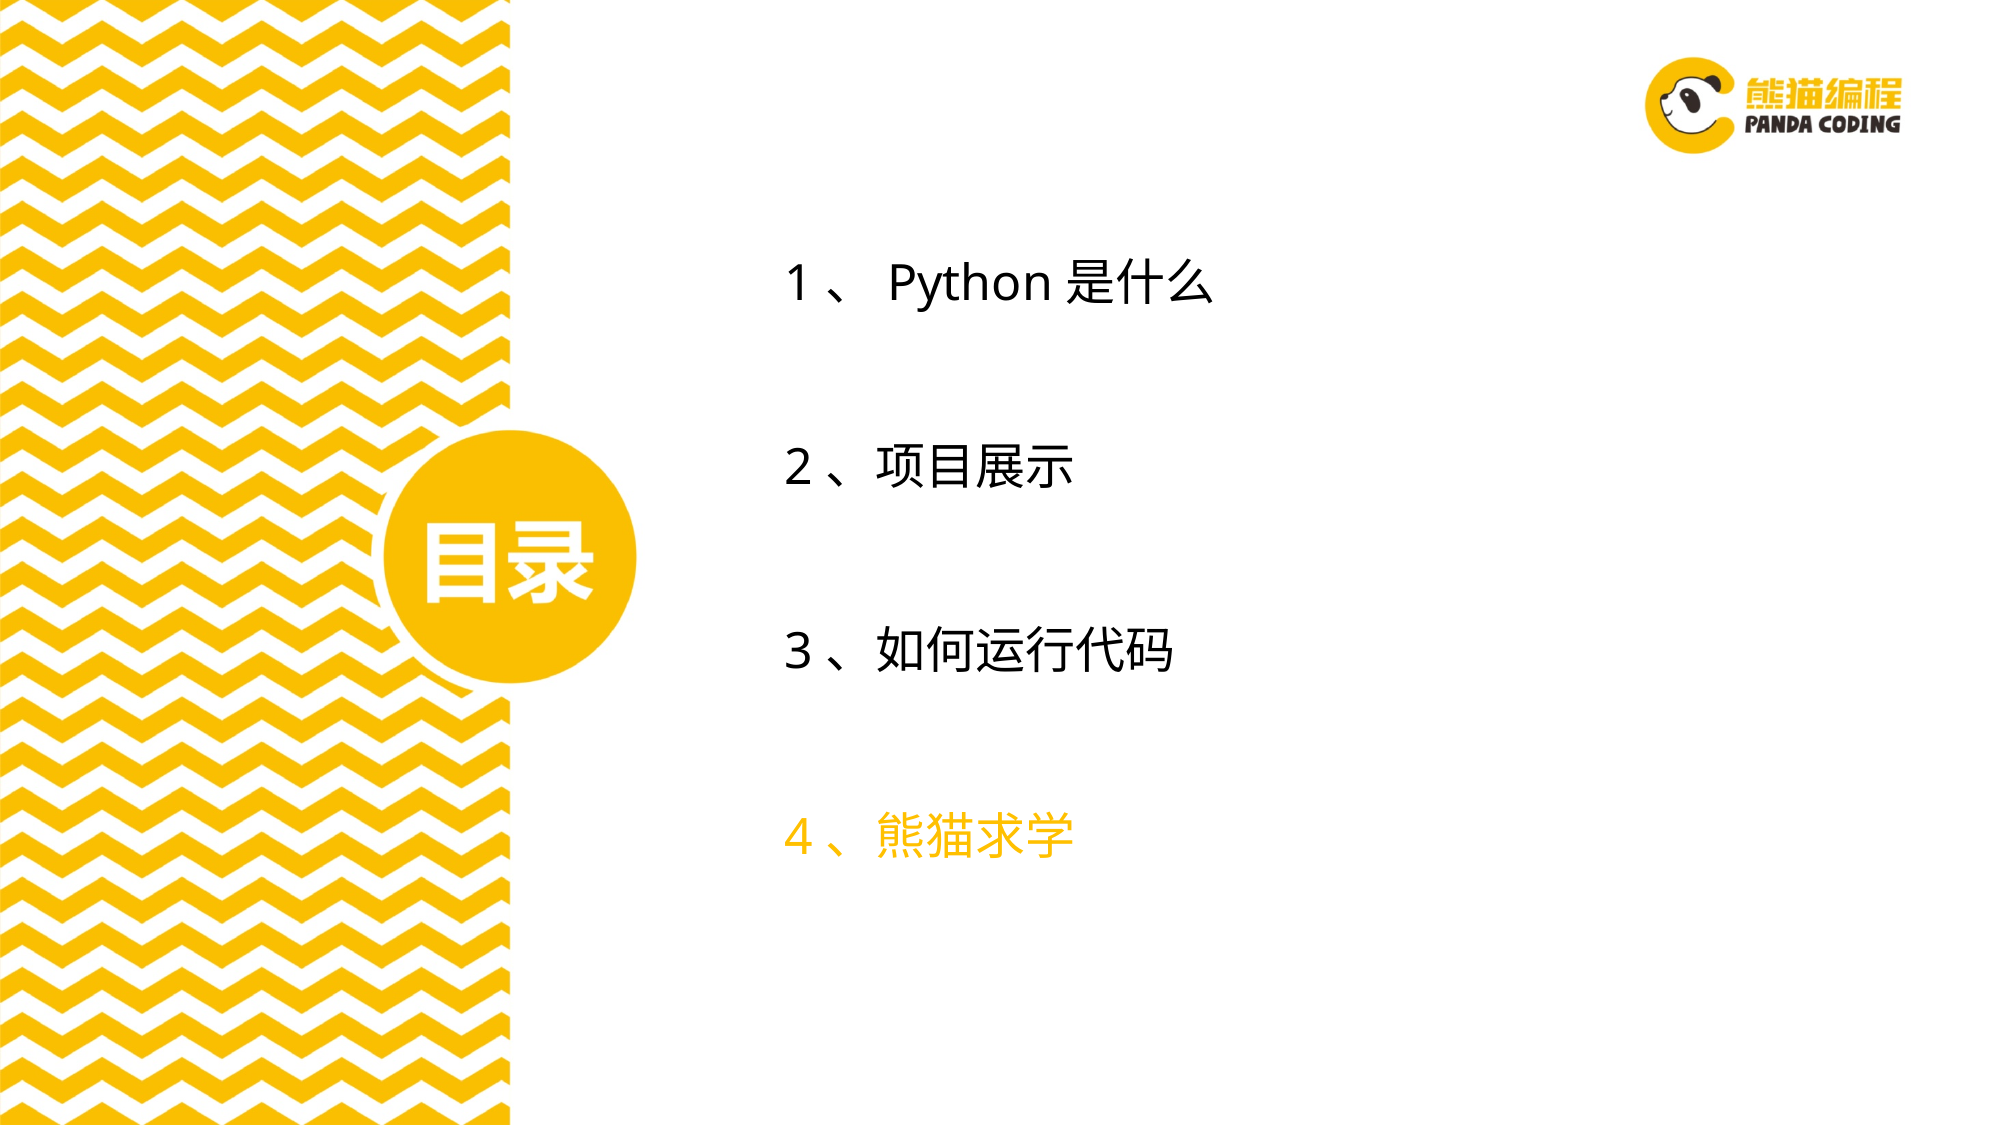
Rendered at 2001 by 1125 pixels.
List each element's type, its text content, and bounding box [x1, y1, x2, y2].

text_box 2、项目展示 [769, 427, 1659, 502]
text_box 4、熊猫求学 [769, 797, 1659, 873]
text_box 1、Python是什么 [769, 243, 1659, 318]
text_box 3、如何运行代码 [769, 611, 1659, 686]
picture [0, 0, 2001, 1125]
